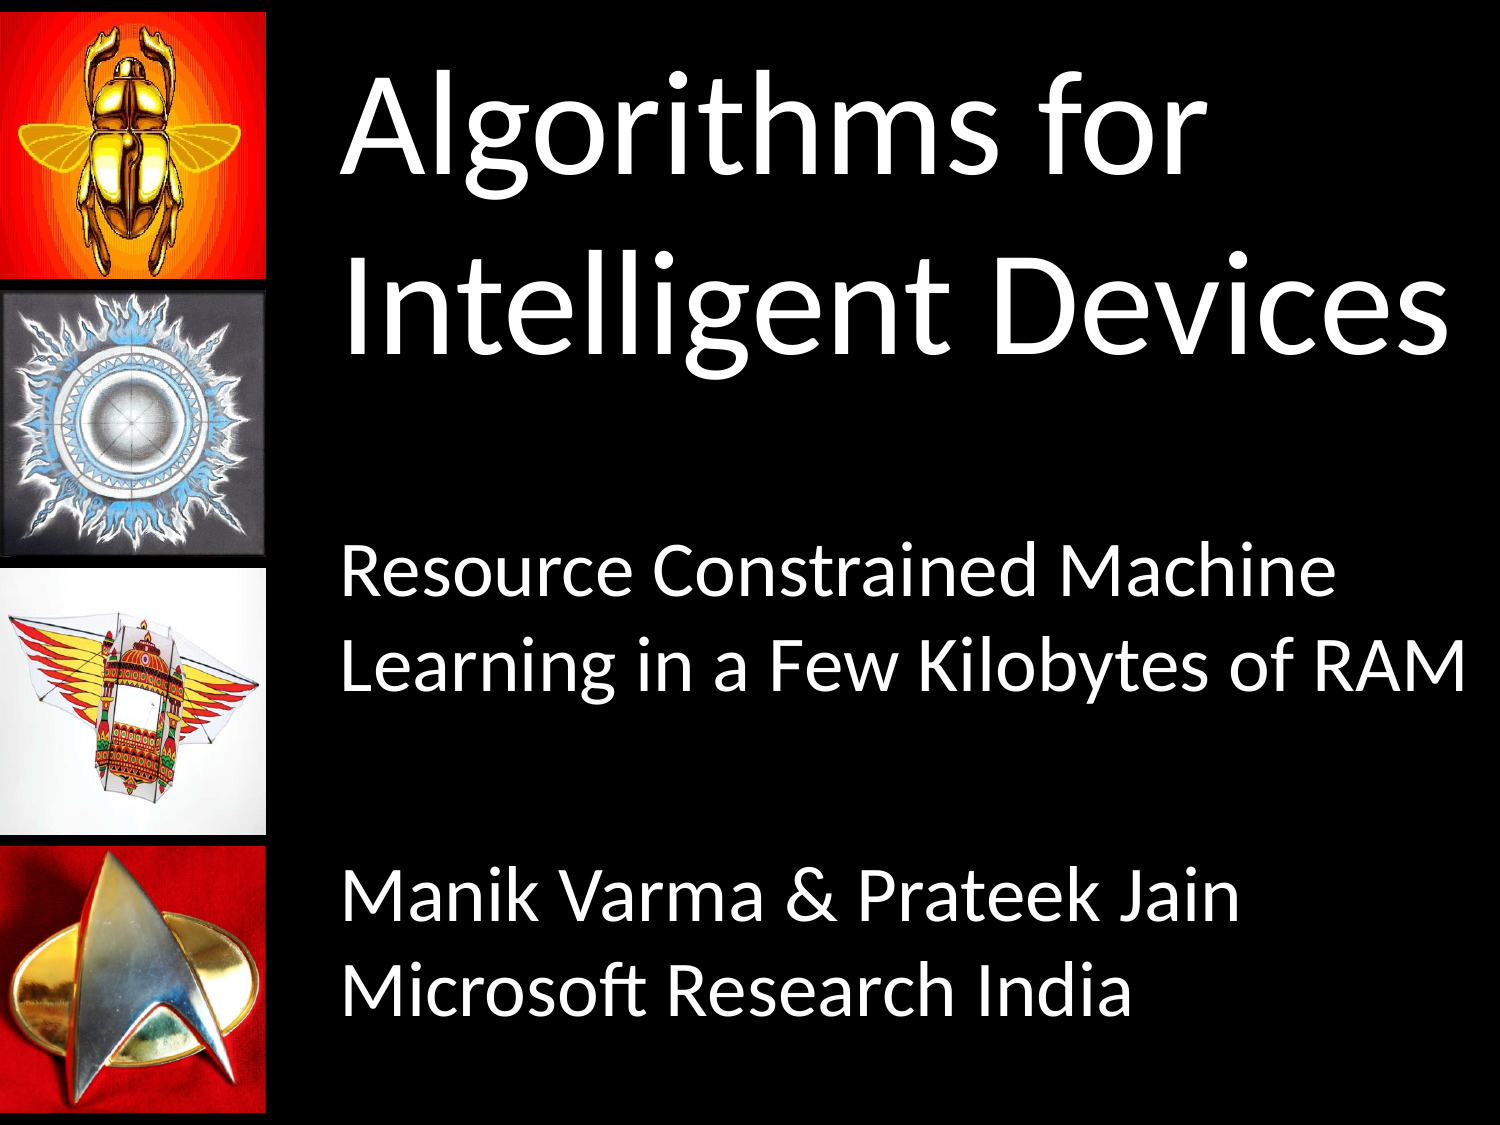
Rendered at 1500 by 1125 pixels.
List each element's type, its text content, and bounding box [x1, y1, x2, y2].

picture [0, 12, 266, 279]
text_box Algorithms for Intelligent Devices [324, 0, 1500, 422]
text_box Manik Varma & Prateek Jain Microsoft Research India [324, 787, 1438, 1088]
picture [0, 290, 266, 557]
picture [0, 846, 266, 1113]
picture [0, 568, 266, 835]
text_box Resource Constrained Machine Learning in a Few Kilobytes of RAM [324, 462, 1500, 763]
